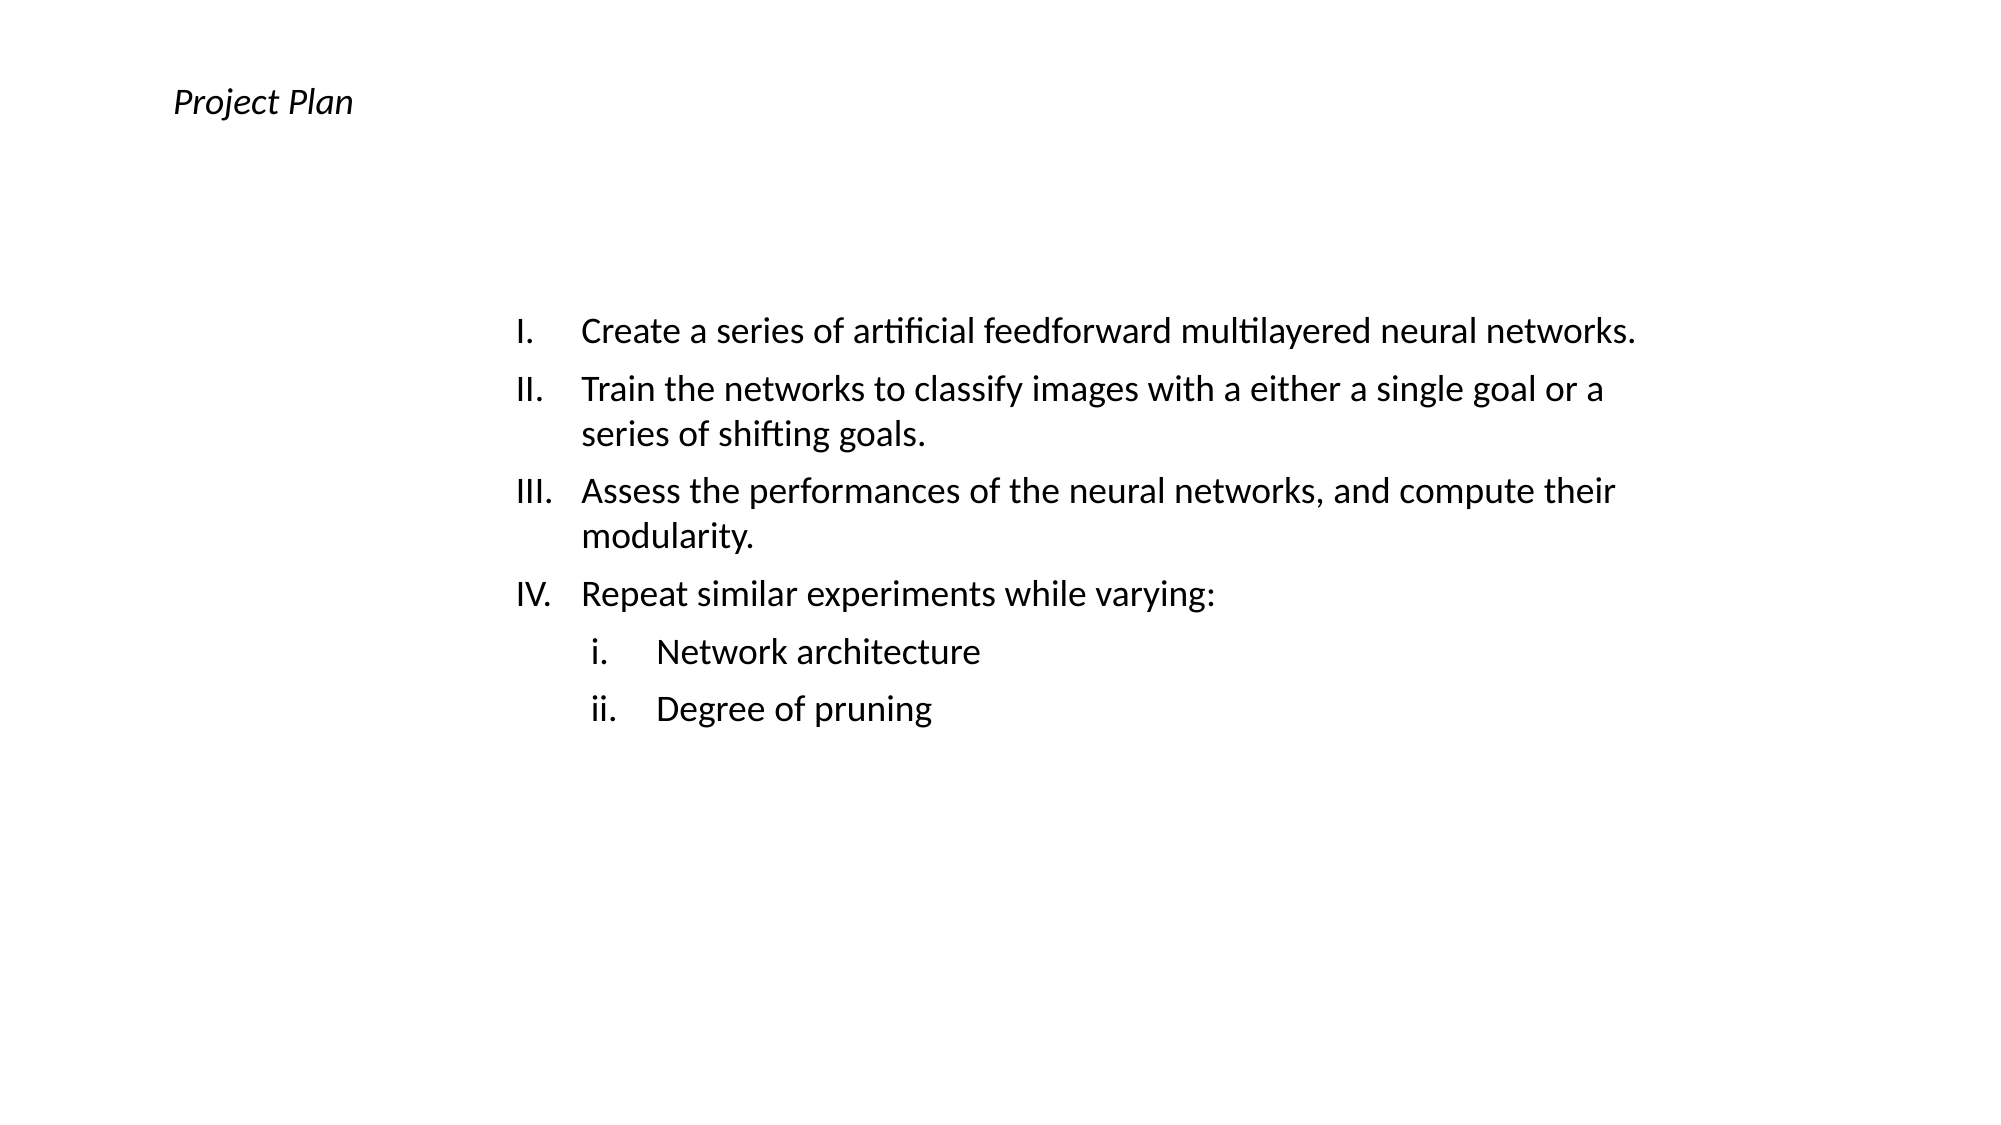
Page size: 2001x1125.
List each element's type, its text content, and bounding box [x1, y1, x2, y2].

text_box Project Plan [158, 69, 370, 130]
text_box Create a series of artificial feedforward multilayered neural networks. Train the networks to classify images with a either a single goal or a series of shifting goals. Assess the performances of the neural networks, and compute their modularity. Repeat similar experiments while varying: Network architecture Degree of pruning [501, 299, 1687, 897]
